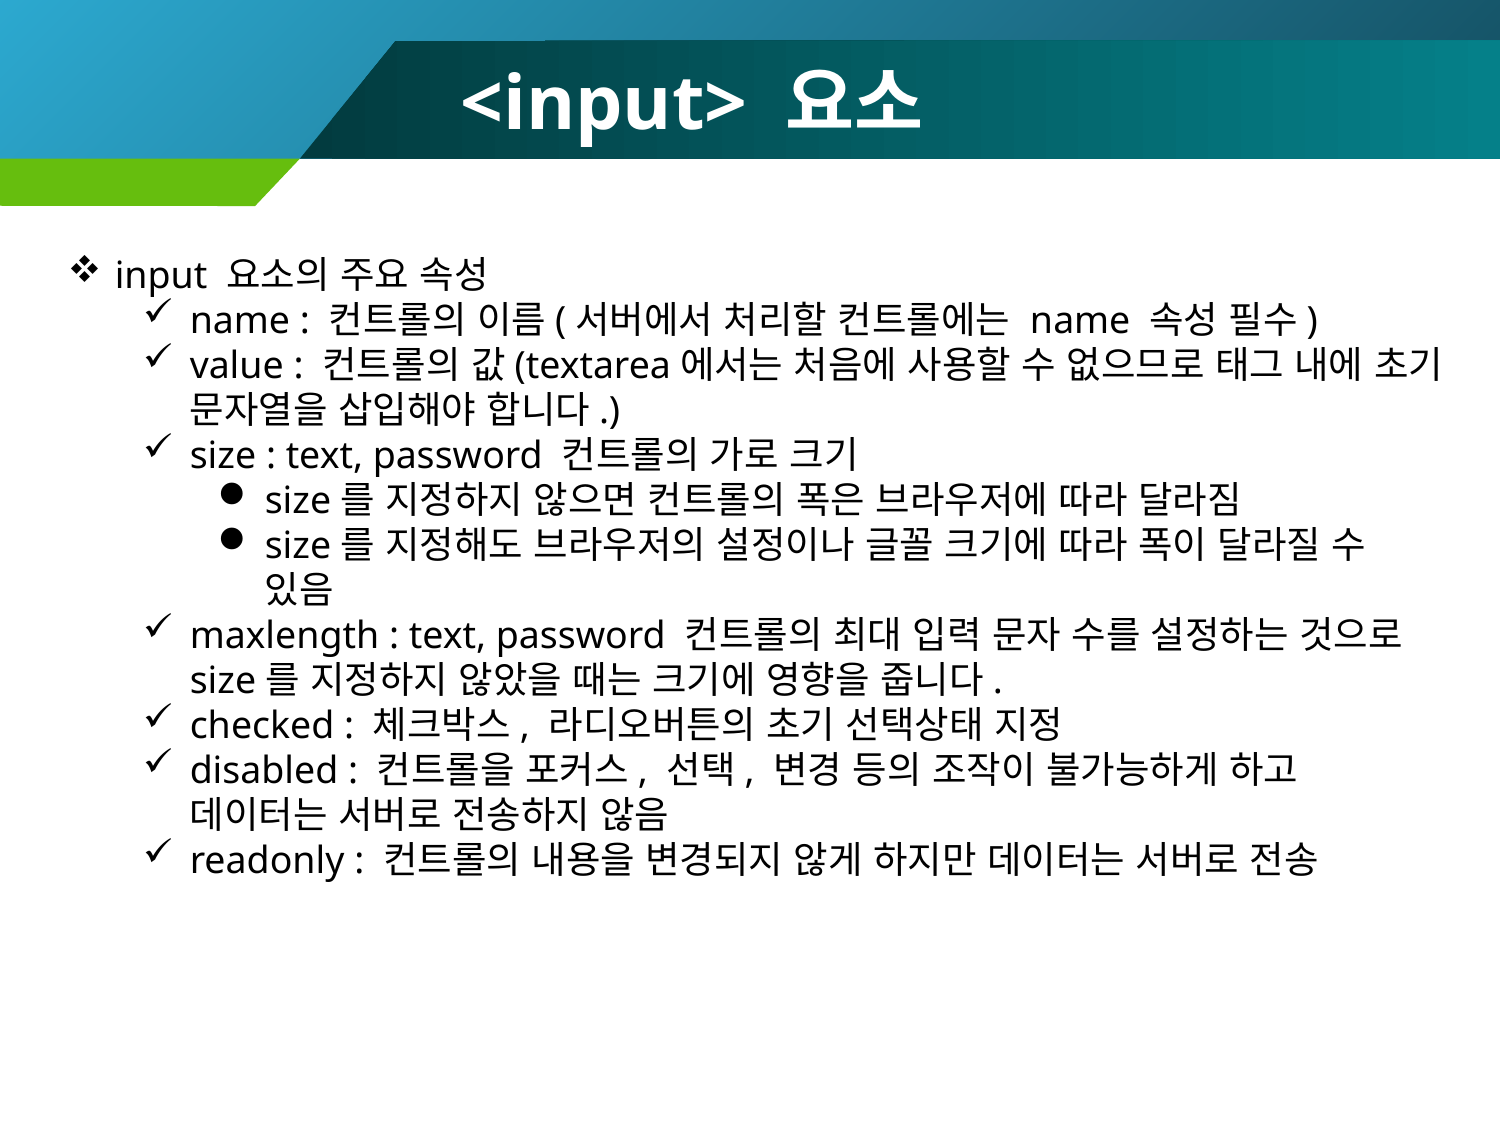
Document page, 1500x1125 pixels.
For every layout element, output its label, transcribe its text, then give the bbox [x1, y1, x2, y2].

text_box input 요소의 주요 속성 name : 컨트롤의 이름(서버에서 처리할 컨트롤에는 name 속성 필수) value : 컨트롤의 값(textarea에서는 처음에 사용할 수 없으므로 태그 내에 초기 문자열을 삽입해야 합니다.) size : text, password 컨트롤의 가로 크기 size를 지정하지 않으면 컨트롤의 폭은 브라우저에 따라 달라짐 size를 지정해도 브라우저의 설정이나 글꼴 크기에 따라 폭이 달라질 수 있음 maxlength : text, password 컨트롤의 최대 입력 문자 수를 설정하는 것으로 size를 지정하지 않았을 때는 크기에 영향을 줍니다. checked : 체크박스, 라디오버튼의 초기 선택상태 지정 disabled : 컨트롤을 포커스, 선택, 변경 등의 조작이 불가능하게 하고 데이터는 서버로 전송하지 않음 readonly : 컨트롤의 내용을 변경되지 않게 하지만 데이터는 서버로 전송 [53, 243, 1459, 934]
title <input> 요소 [445, 36, 1500, 163]
